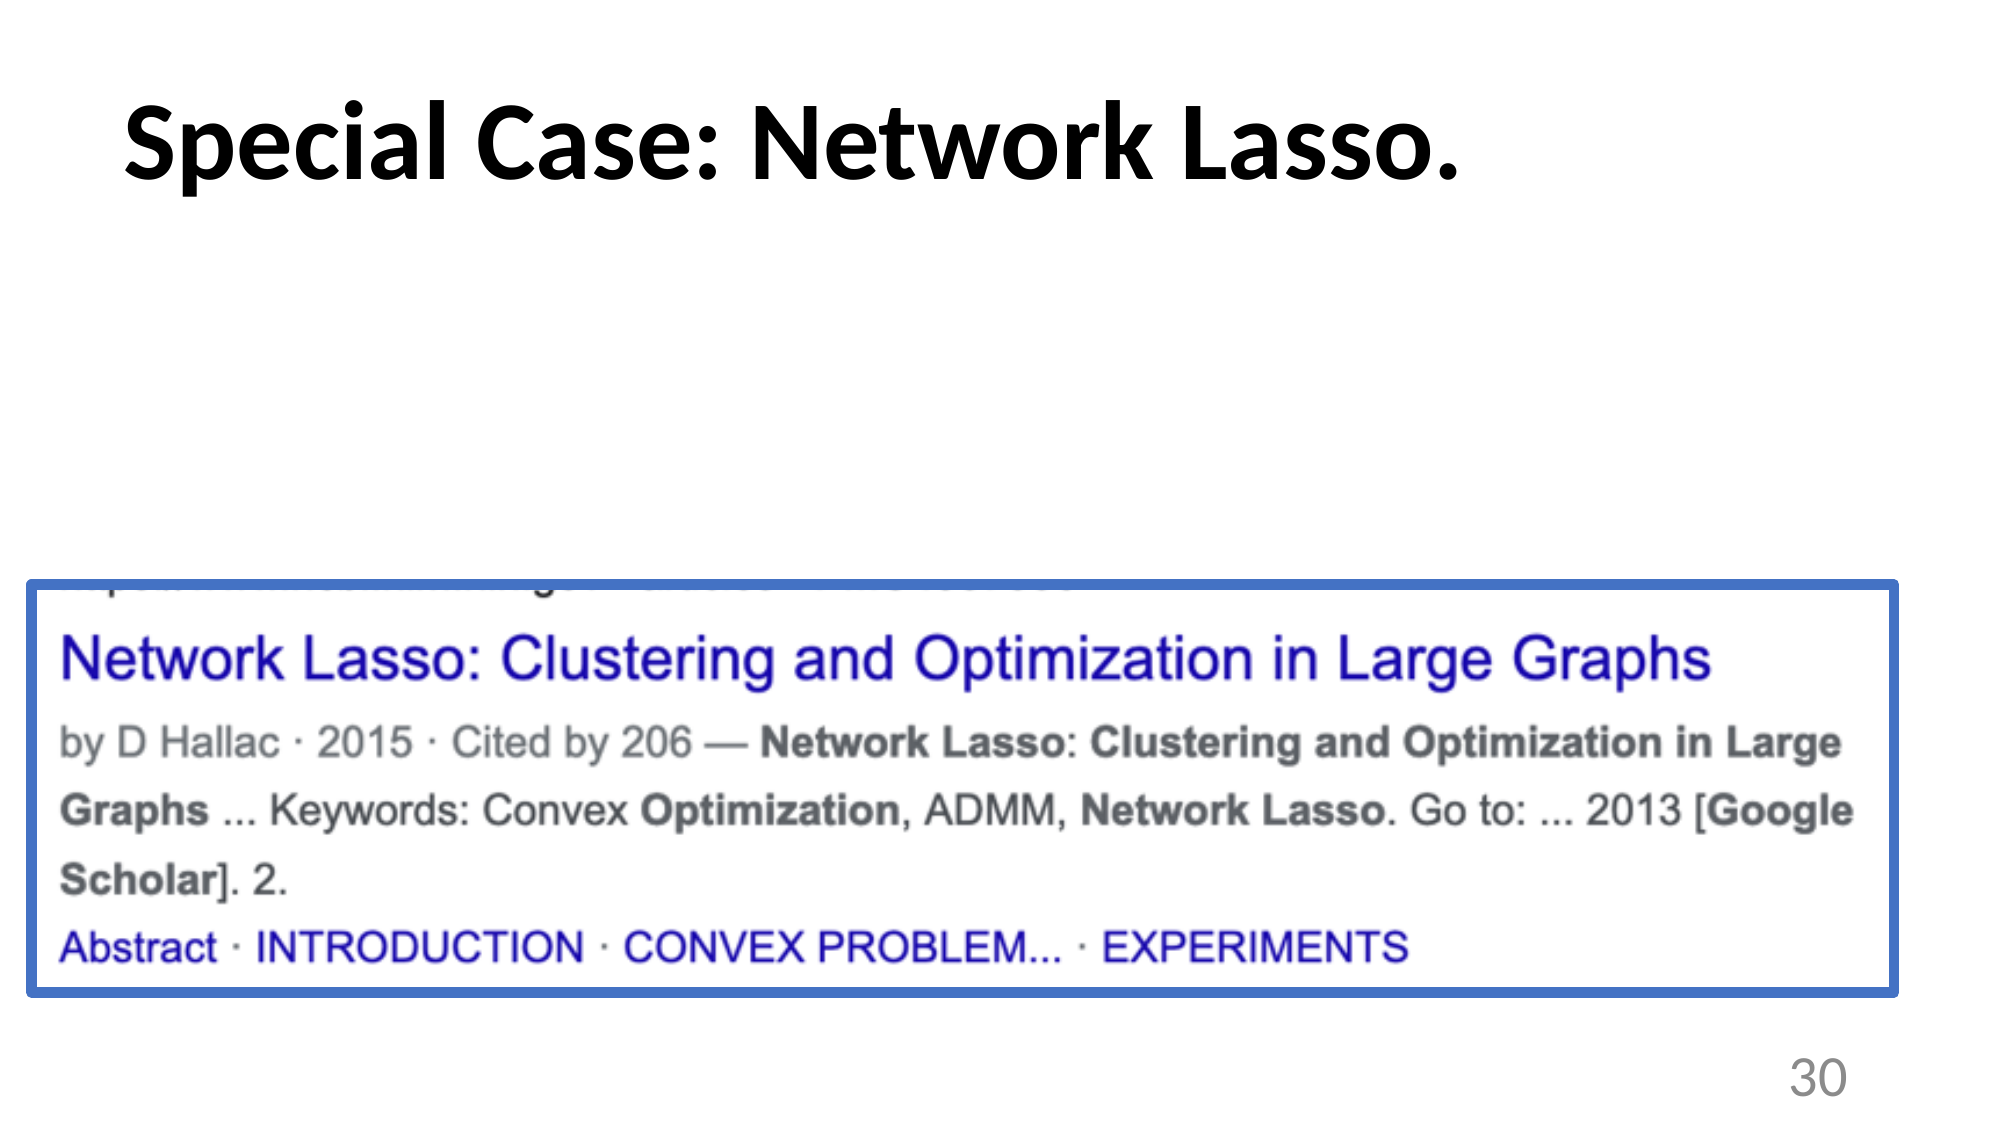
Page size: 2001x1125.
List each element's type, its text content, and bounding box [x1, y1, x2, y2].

title Special Case: Network Lasso. [108, 48, 1892, 239]
slide_number 30 [1412, 1042, 1863, 1103]
picture [36, 589, 1889, 988]
